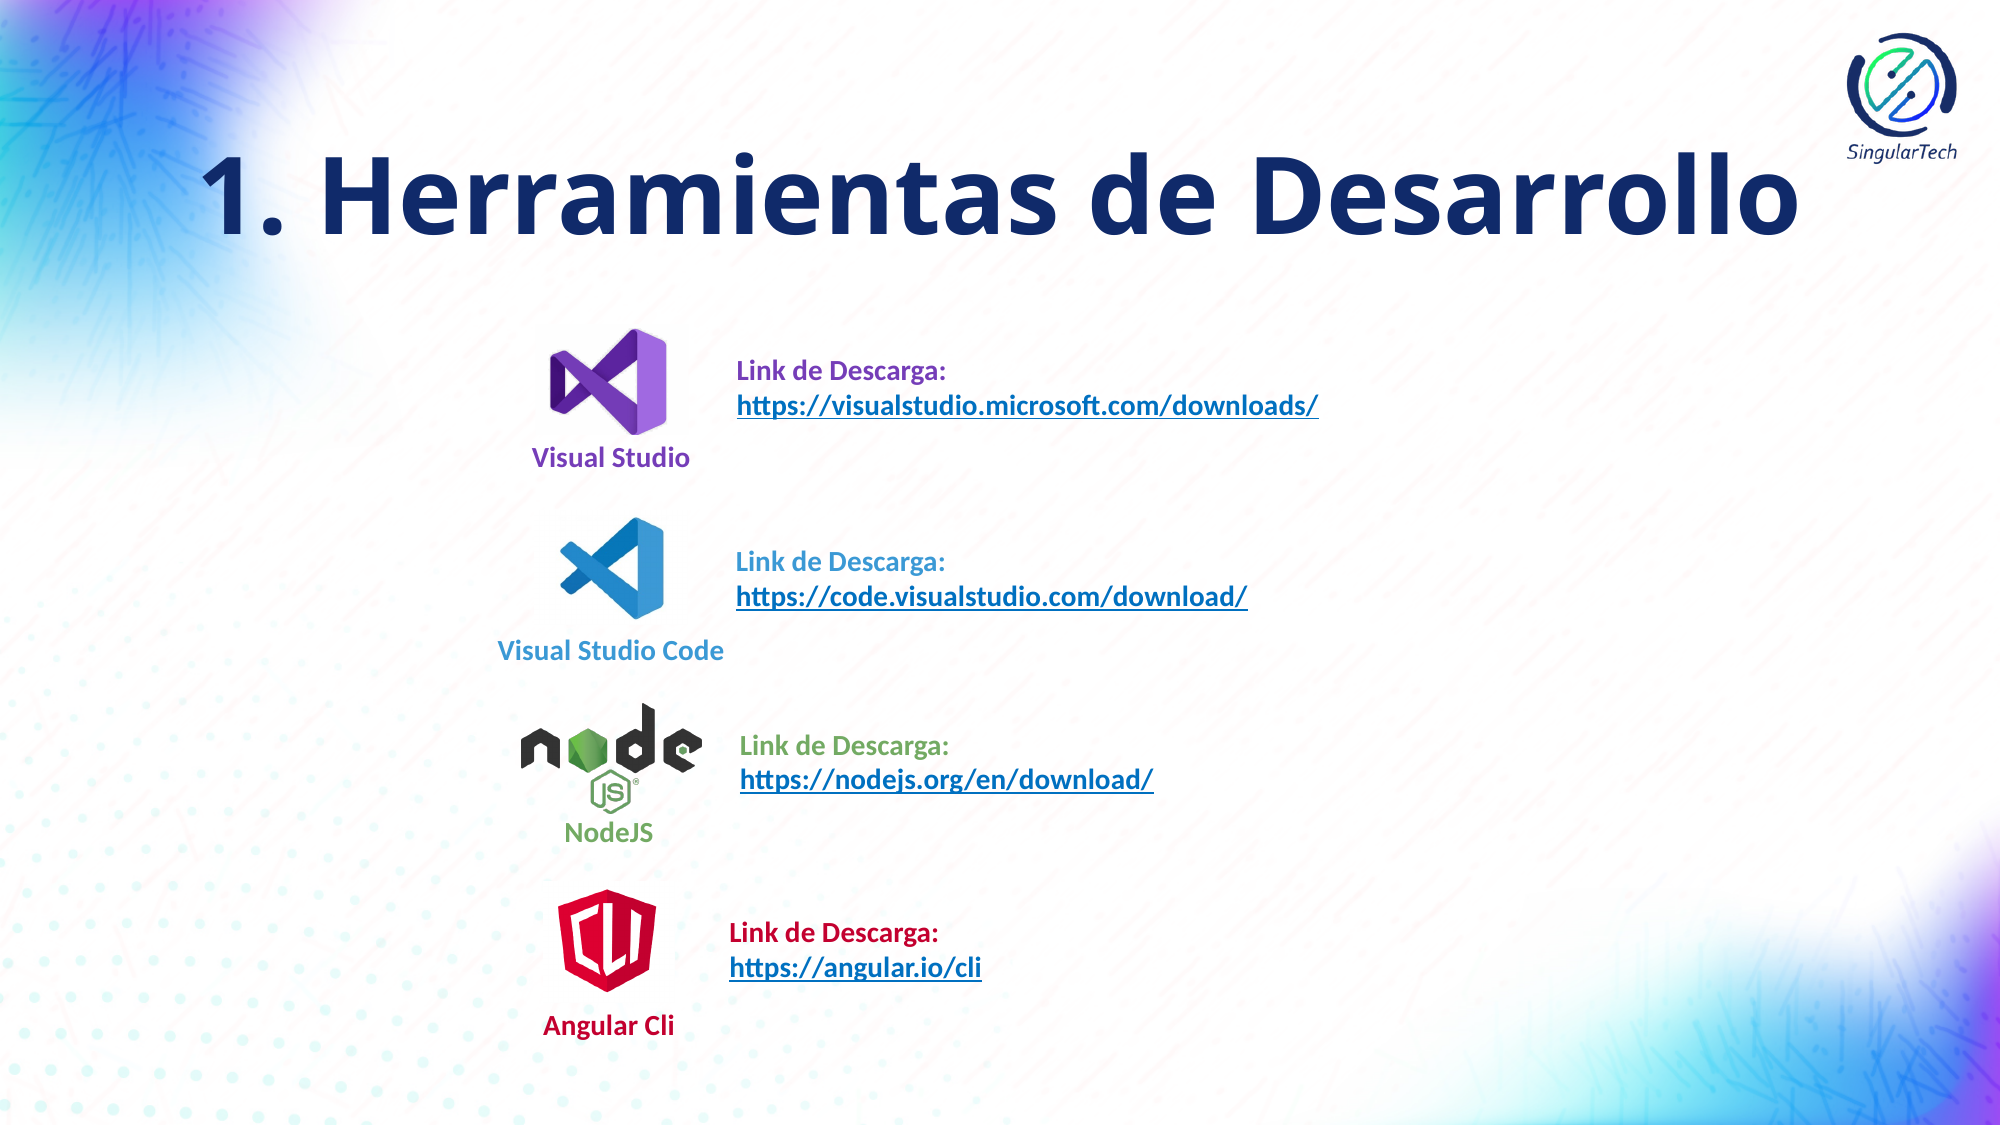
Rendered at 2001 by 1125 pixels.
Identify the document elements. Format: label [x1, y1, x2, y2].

text_box [516, 881, 999, 1050]
picture [0, 0, 2000, 1125]
text_box [516, 703, 1171, 857]
text_box [482, 510, 1266, 675]
text_box [516, 324, 1337, 482]
